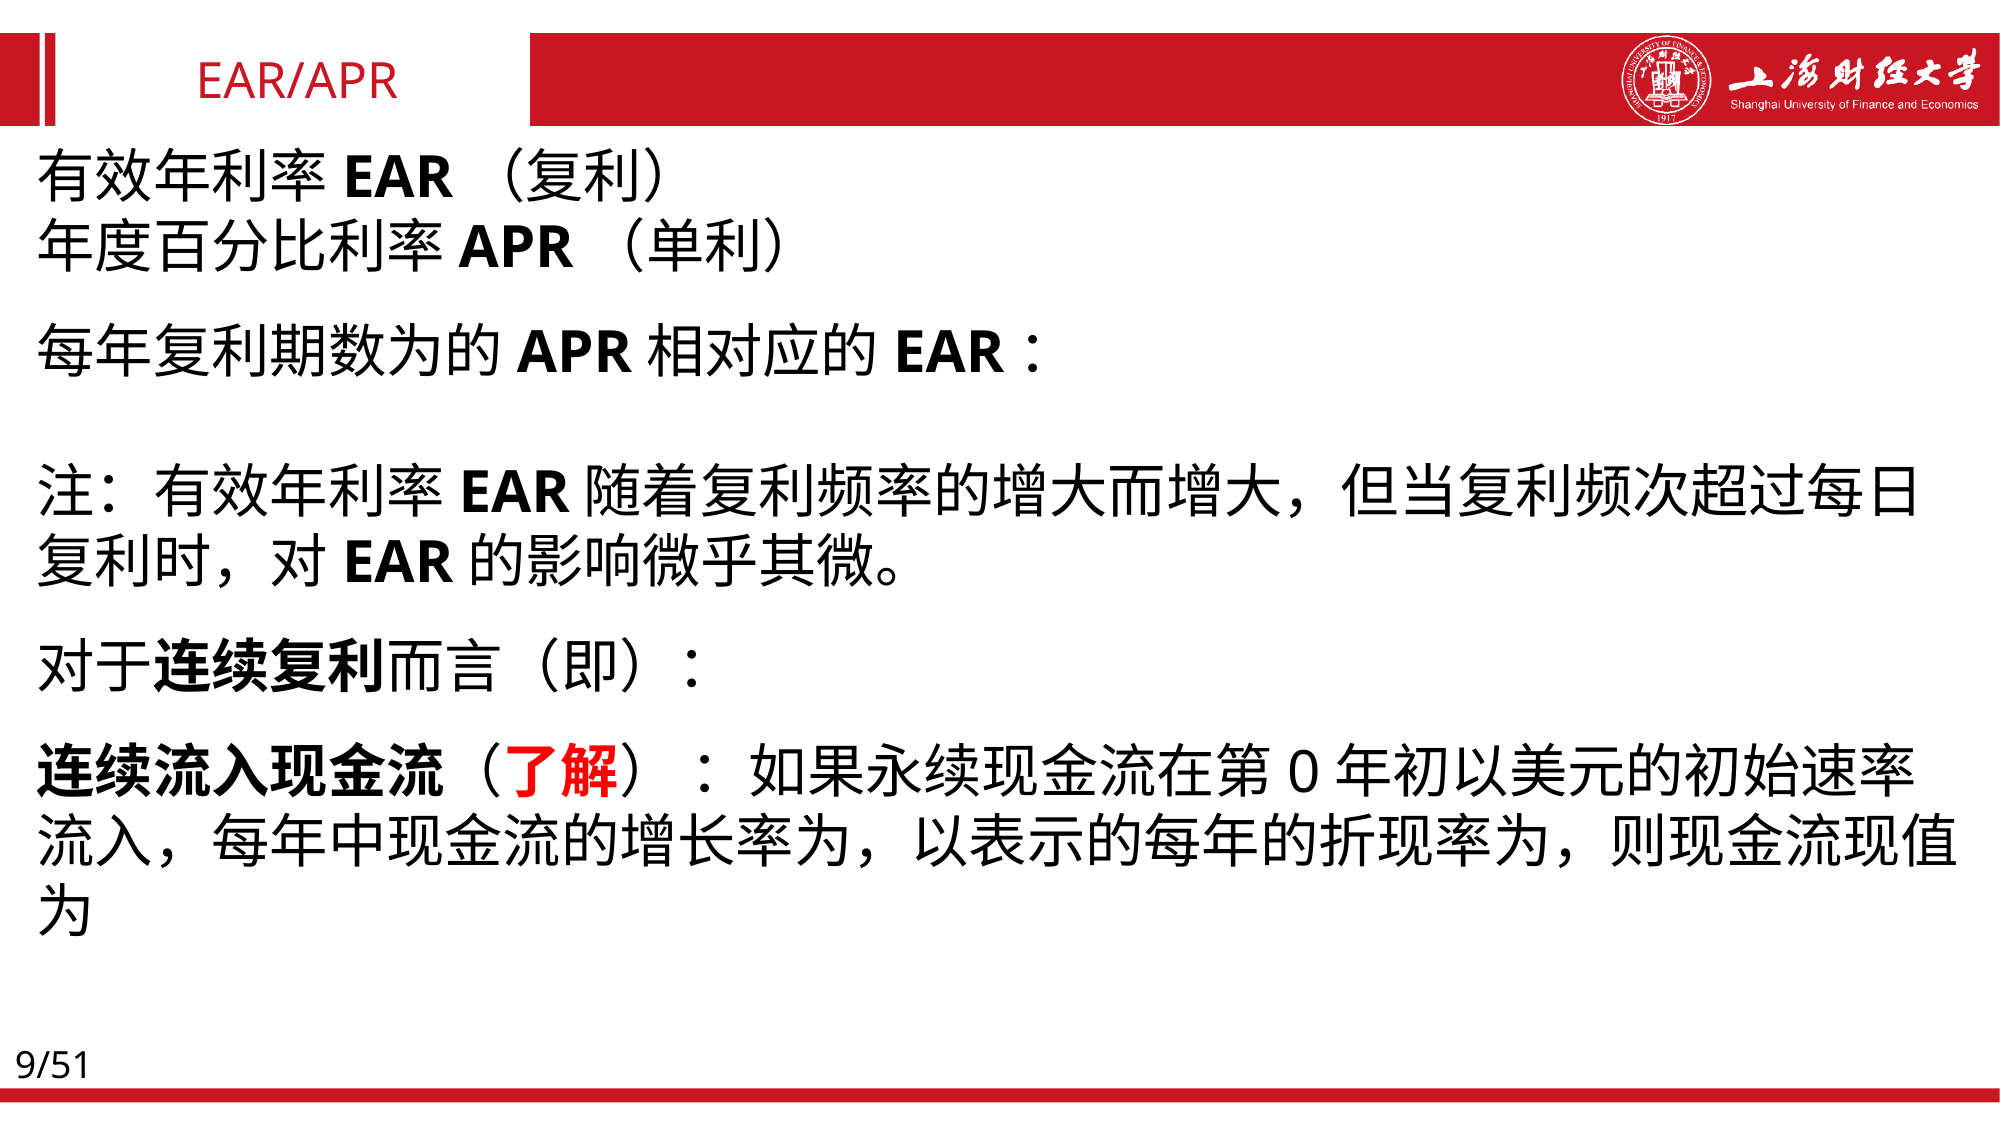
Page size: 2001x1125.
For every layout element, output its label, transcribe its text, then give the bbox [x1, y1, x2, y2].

text_box EAR/APR [180, 41, 413, 116]
picture [1595, 0, 2000, 172]
